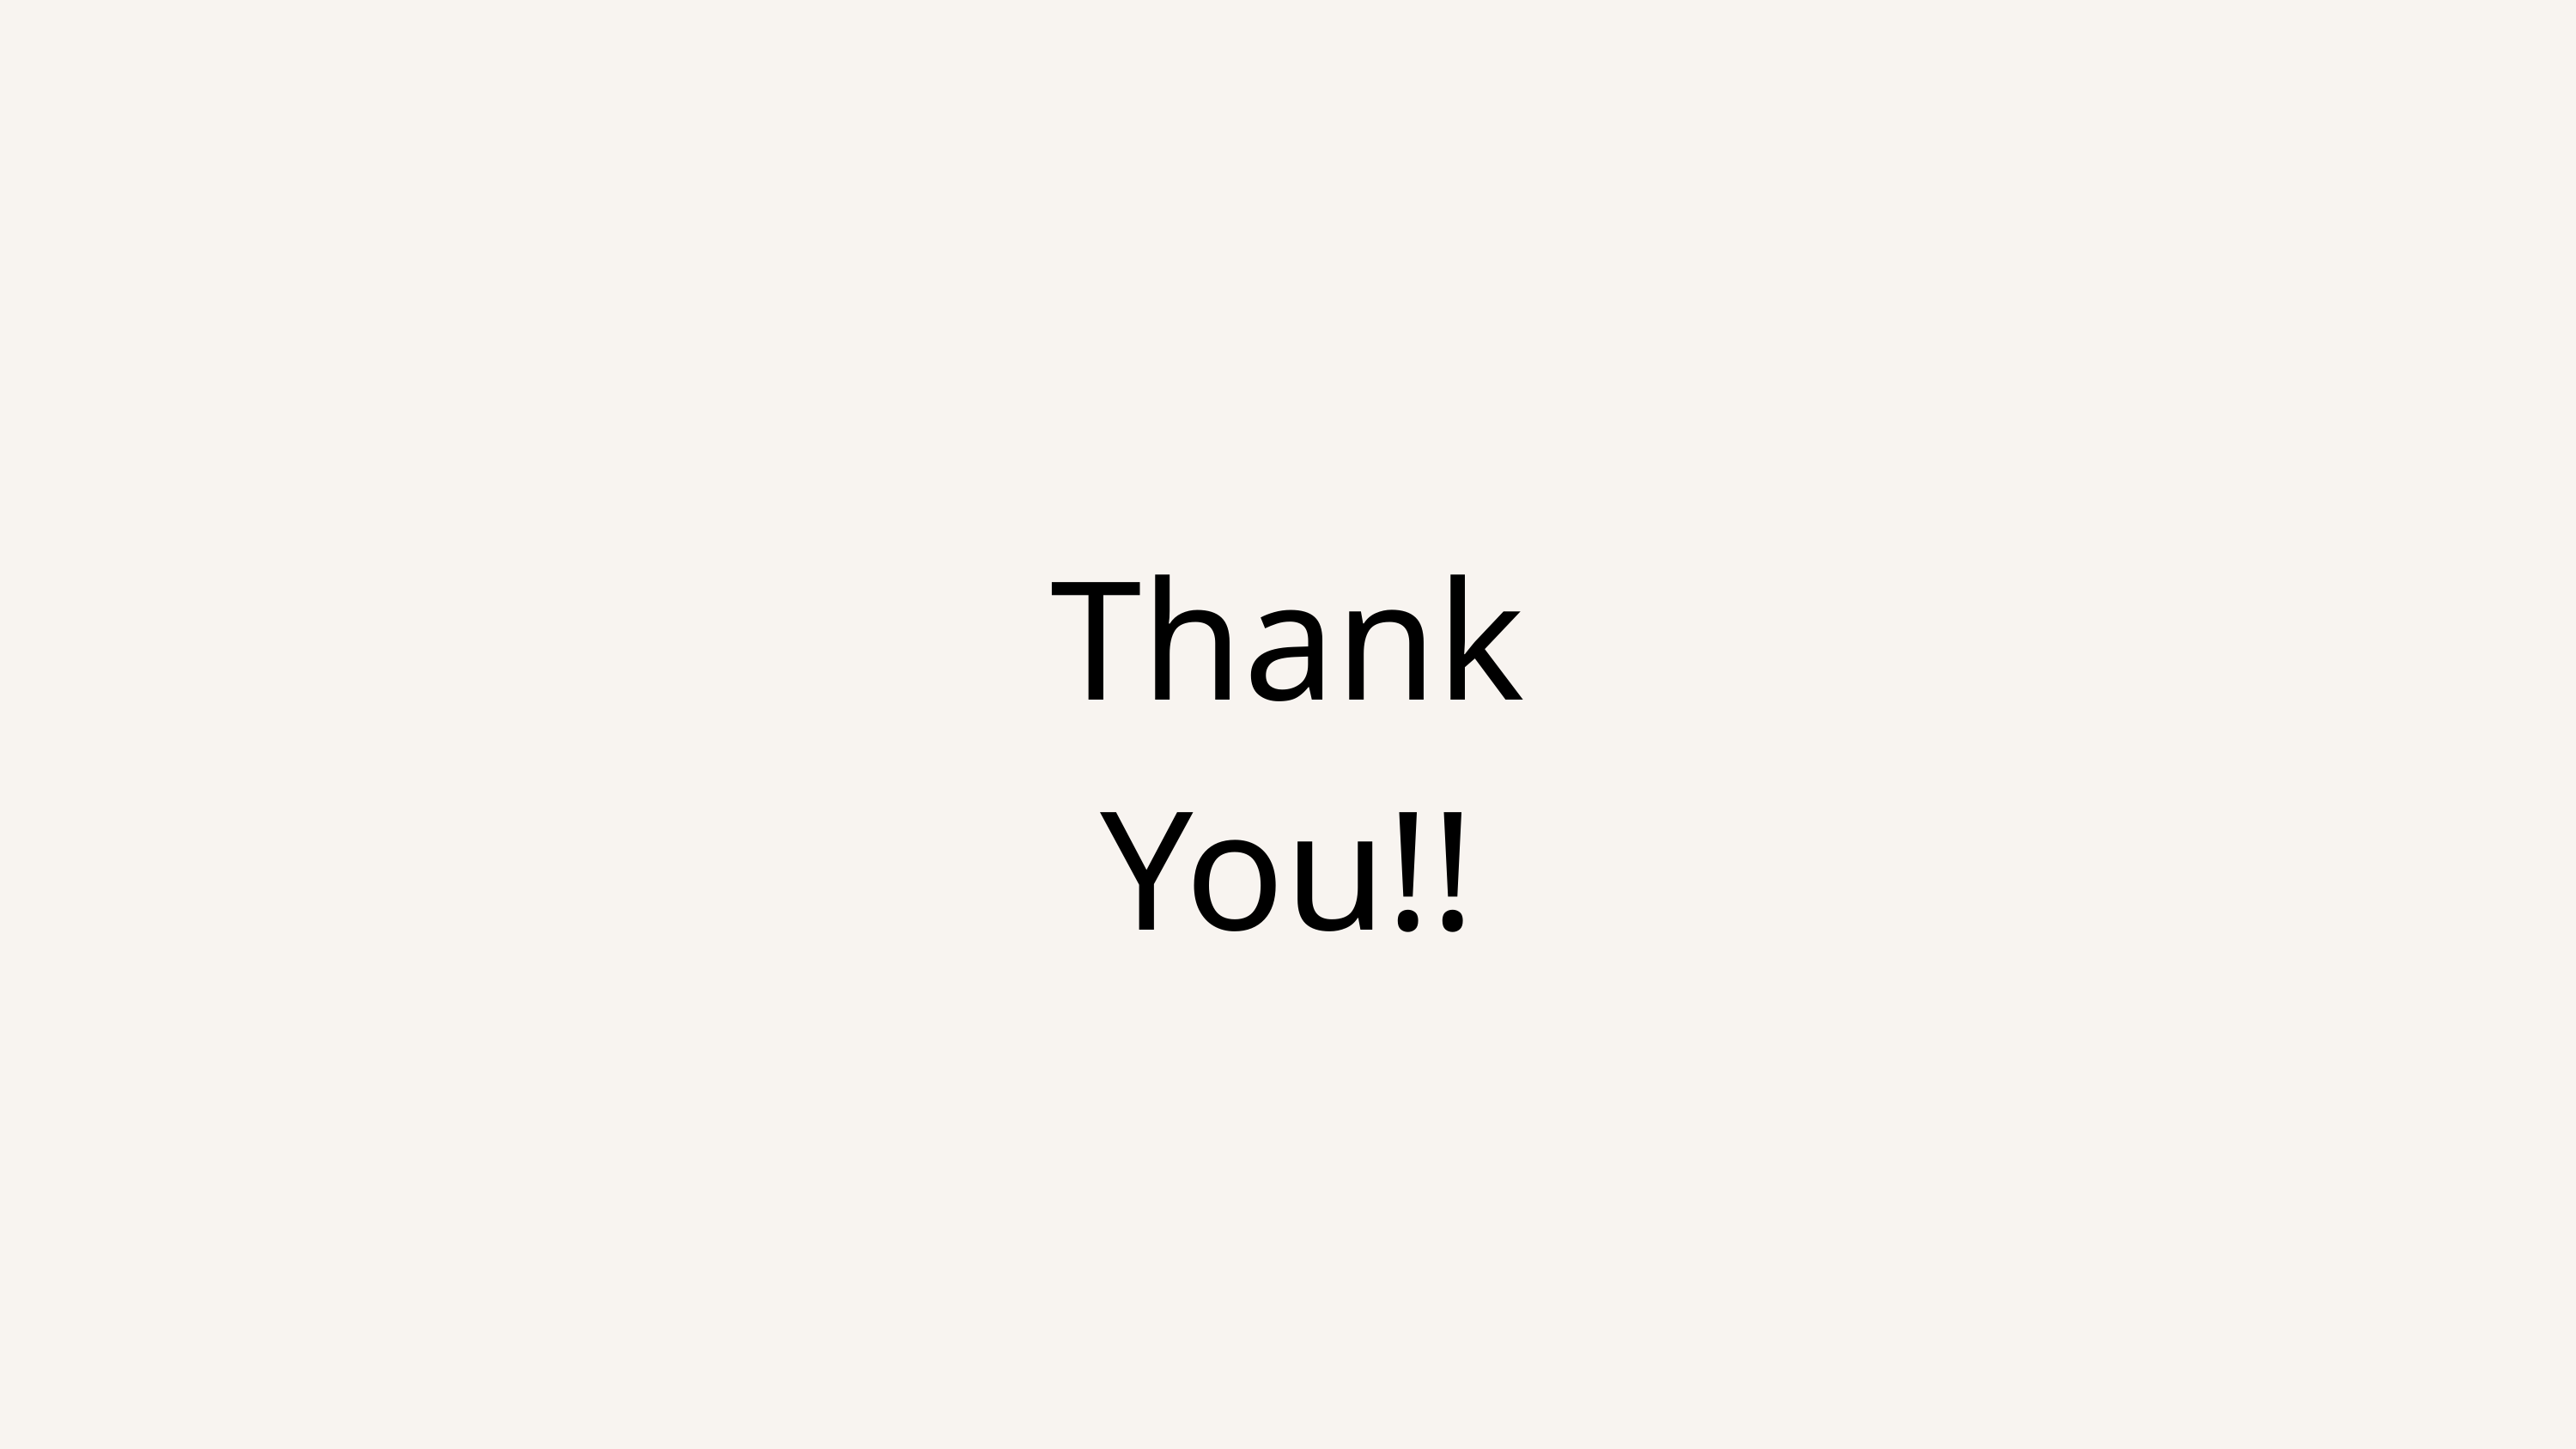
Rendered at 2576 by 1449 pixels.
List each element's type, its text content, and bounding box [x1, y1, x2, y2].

text_box Thank You!! [846, 502, 1730, 963]
